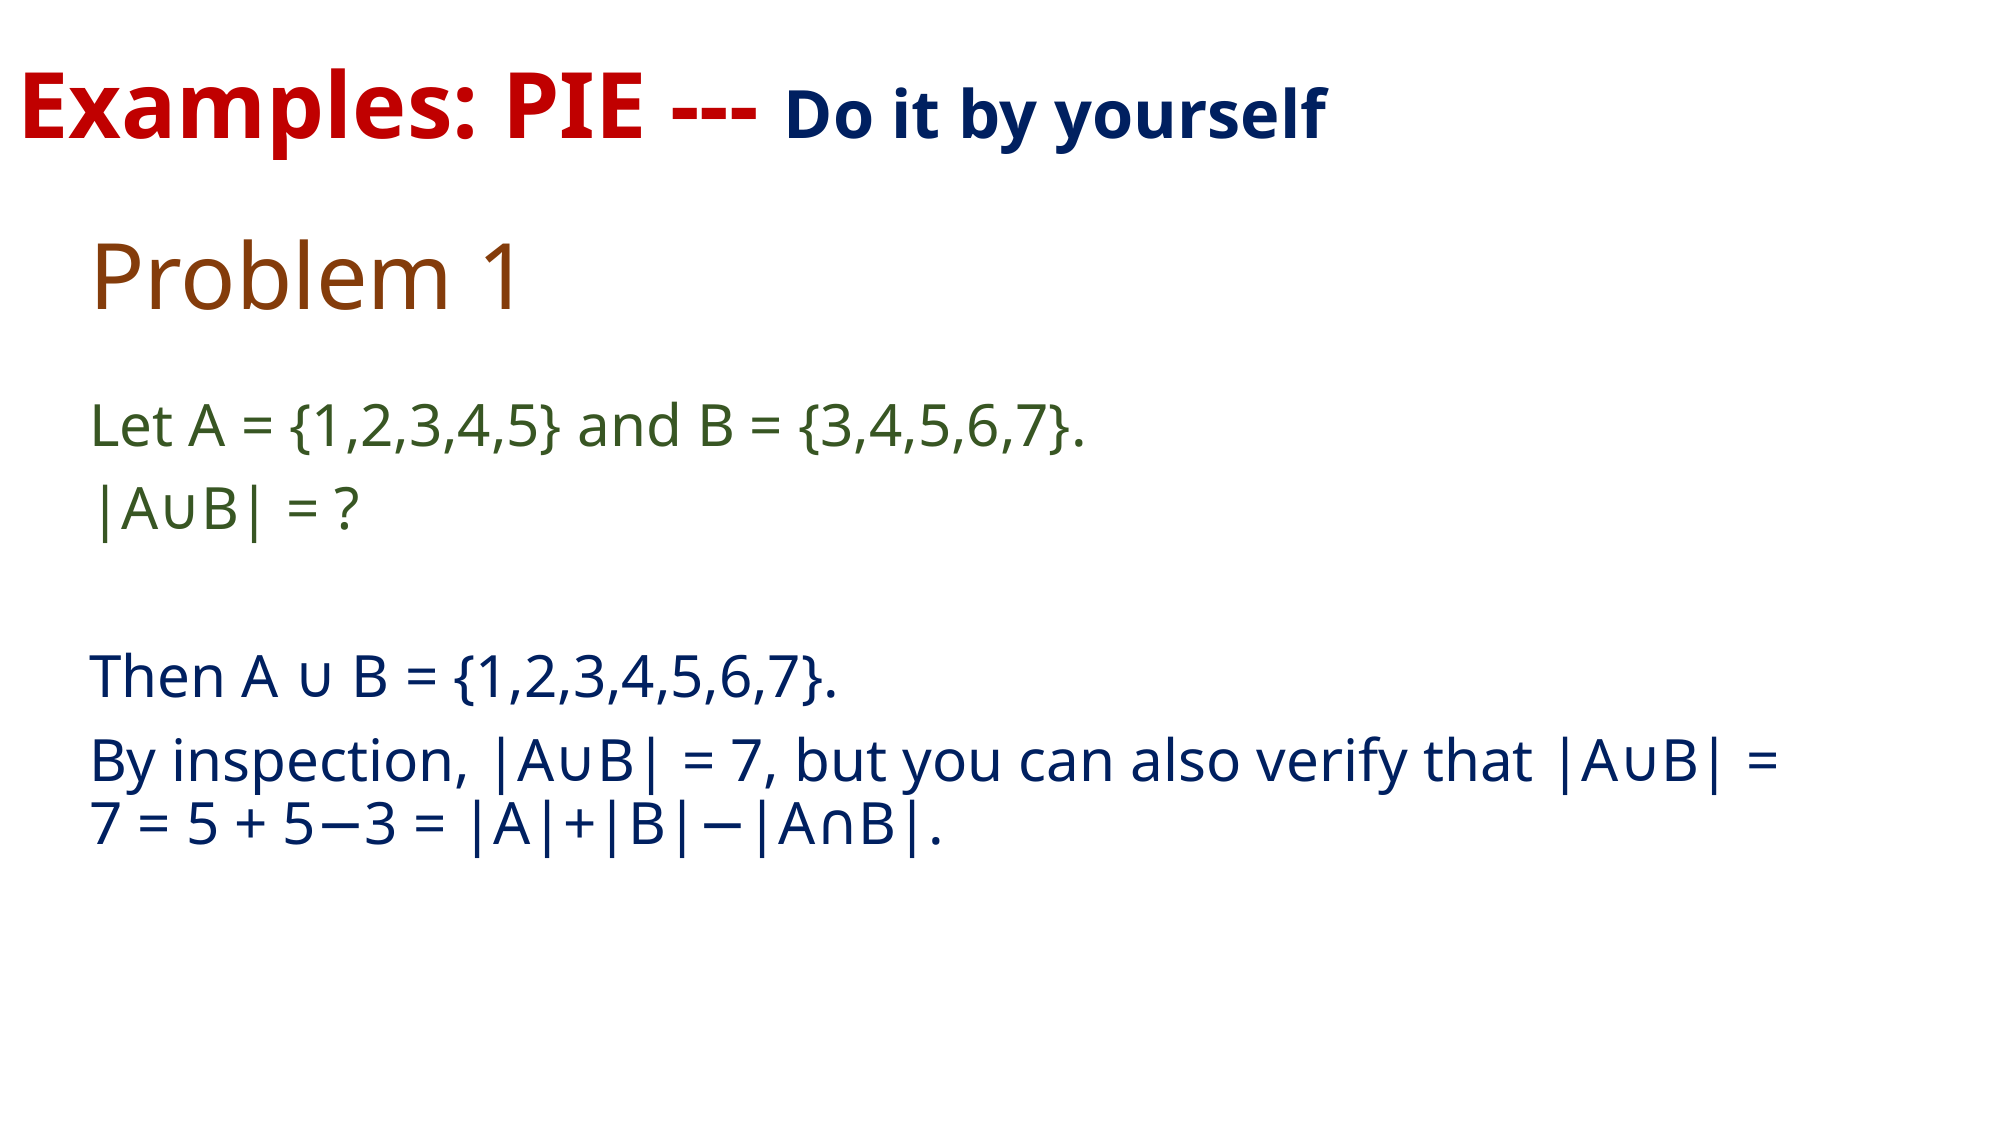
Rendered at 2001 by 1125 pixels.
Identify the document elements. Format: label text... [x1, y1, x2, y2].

text_box Examples: PIE --- Do it by yourself [2, 0, 1728, 218]
list Let A = {1,2,3,4,5} and B = {3,4,5,6,7}. |A∪B| = ? Then A ∪ B = {1,2,3,4,5,6,7}. By inspection, |A∪B| = 7, but you can also verify that |A∪B| = 7 = 5 + 5−3 = |A|+|B|−|A∩B|. [74, 388, 1800, 1102]
title Problem 1 [74, 170, 1800, 388]
